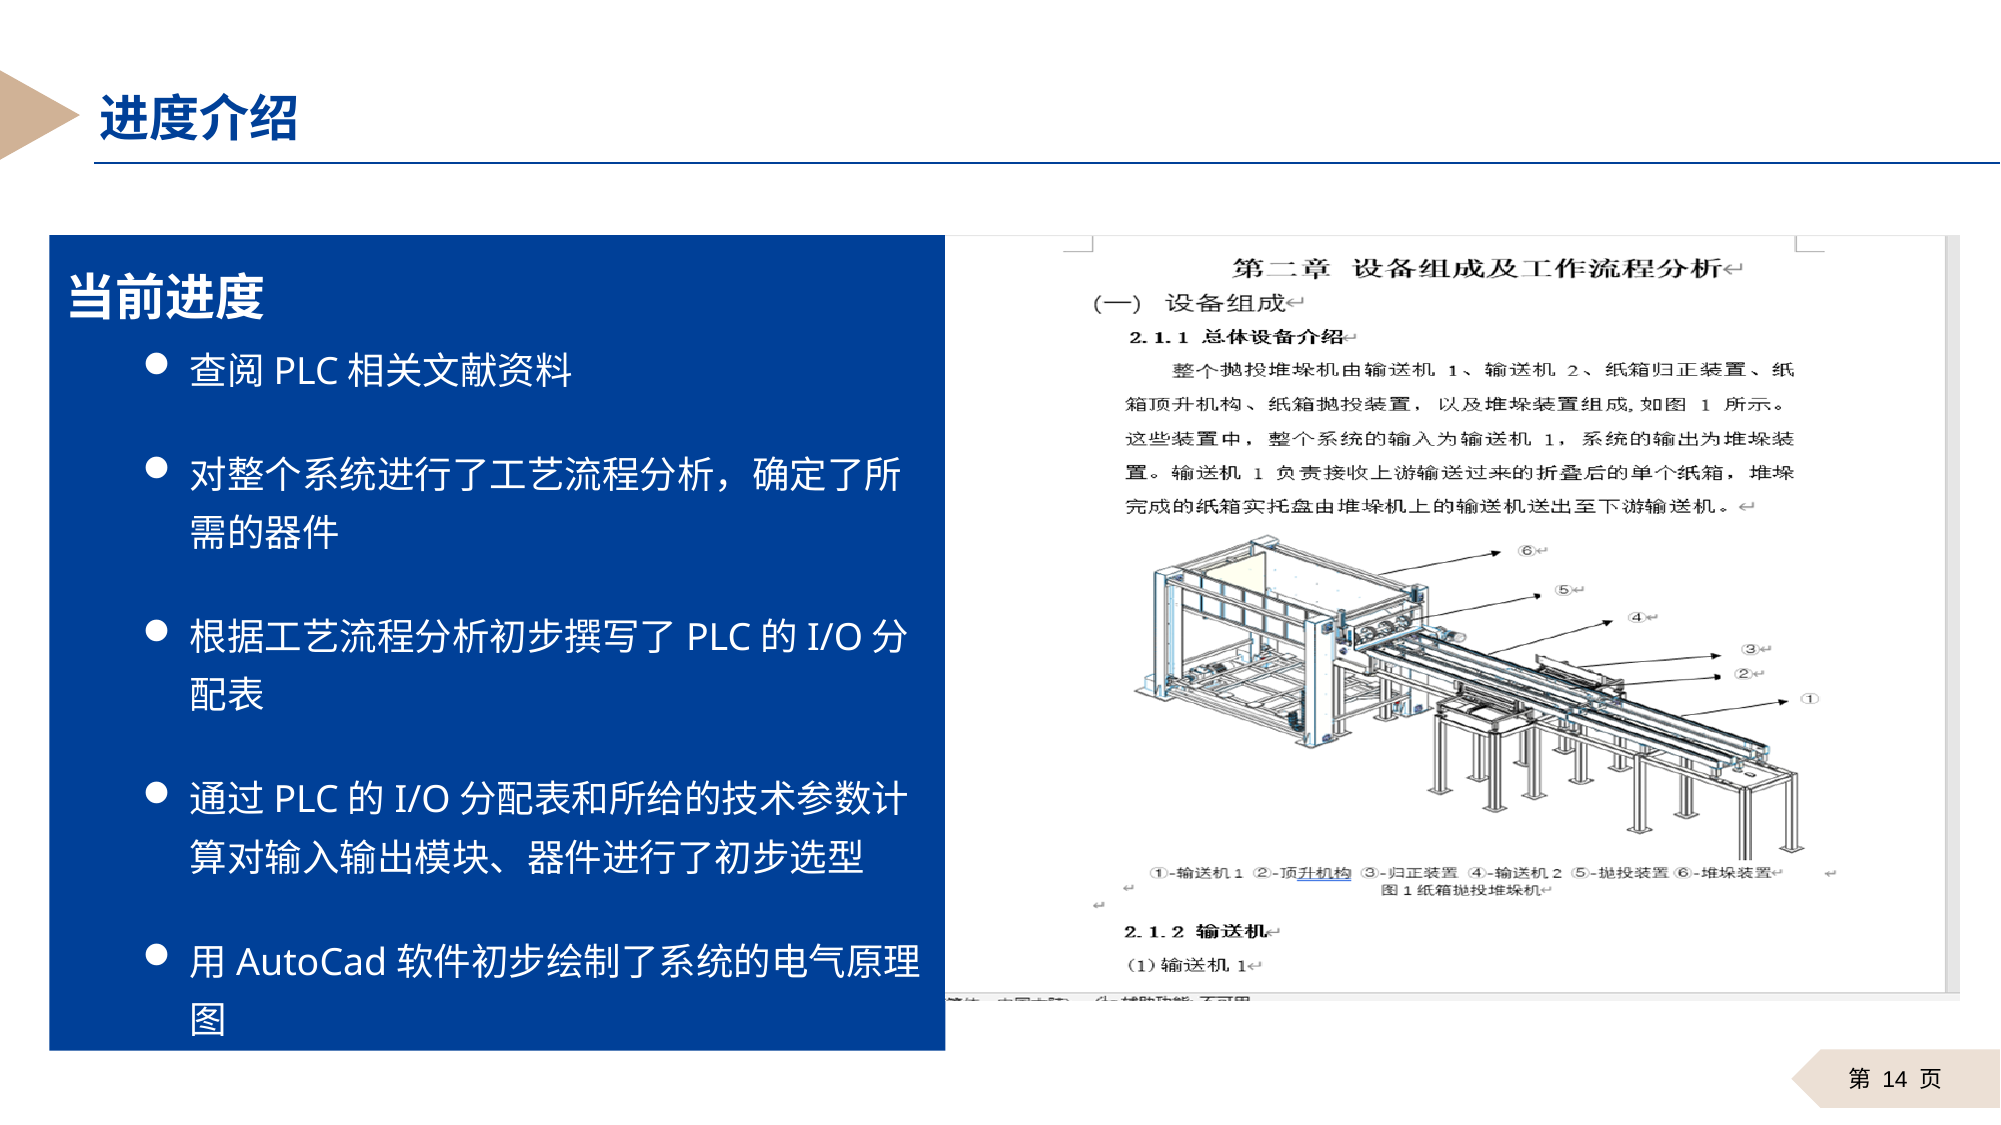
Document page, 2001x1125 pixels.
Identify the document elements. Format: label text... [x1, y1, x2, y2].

text_box 进度介绍 [84, 78, 315, 154]
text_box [49, 235, 946, 1051]
picture [945, 235, 1960, 1001]
